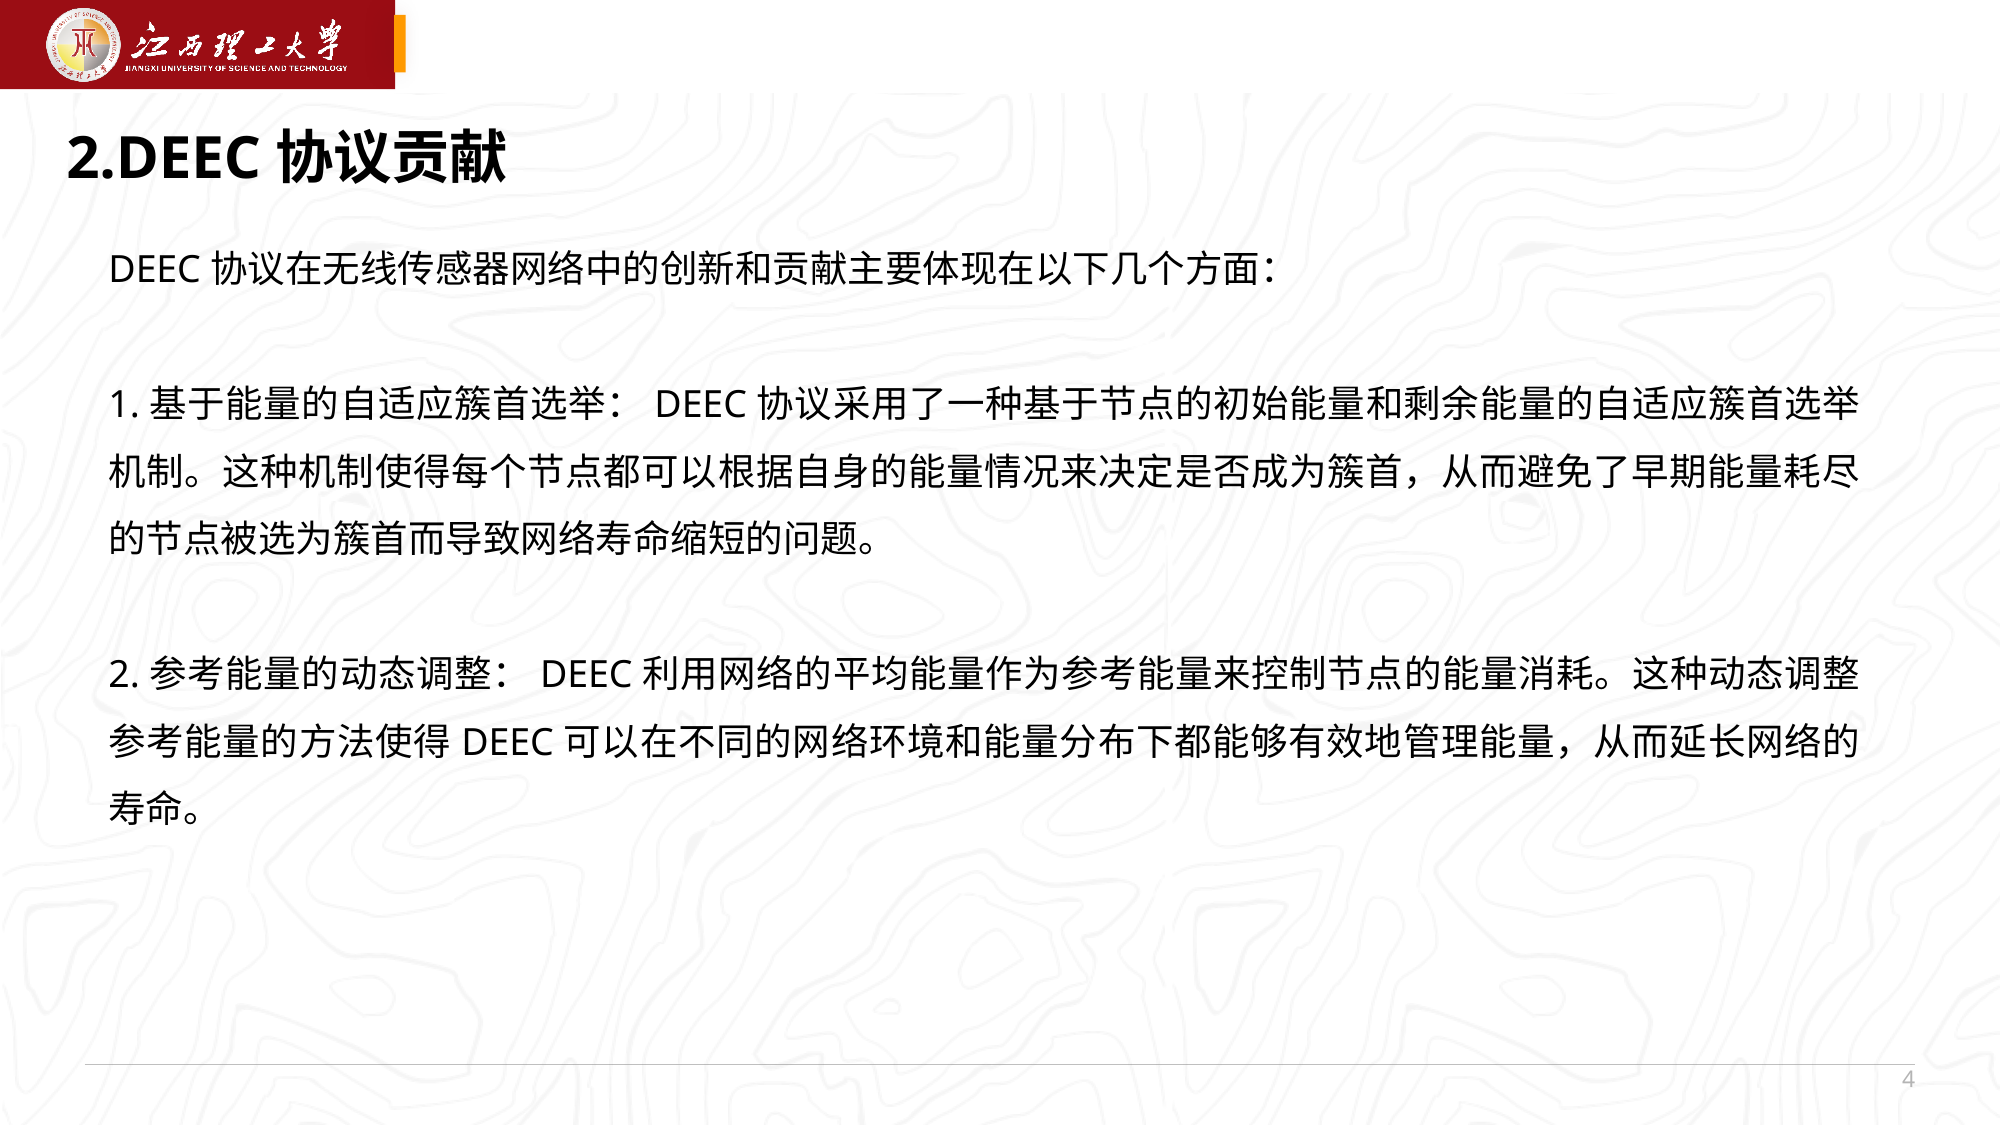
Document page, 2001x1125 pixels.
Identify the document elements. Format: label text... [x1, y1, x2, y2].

picture [46, 4, 355, 85]
text_box DEEC协议在无线传感器网络中的创新和贡献主要体现在以下几个方面： 1.基于能量的自适应簇首选举：DEEC协议采用了一种基于节点的初始能量和剩余能量的自适应簇首选举机制。这种机制使得每个节点都可以根据自身的能量情况来决定是否成为簇首，从而避免了早期能量耗尽的节点被选为簇首而导致网络寿命缩短的问题。 2.参考能量的动态调整：DEEC利用网络的平均能量作为参考能量来控制节点的能量消耗。这种动态调整参考能量的方法使得DEEC可以在不同的网络环境和能量分布下都能够有效地管理能量，从而延长网络的寿命。 [93, 170, 1876, 951]
text_box 2.DEEC协议贡献 [51, 112, 1052, 198]
slide_number 4 [1765, 1056, 1916, 1104]
